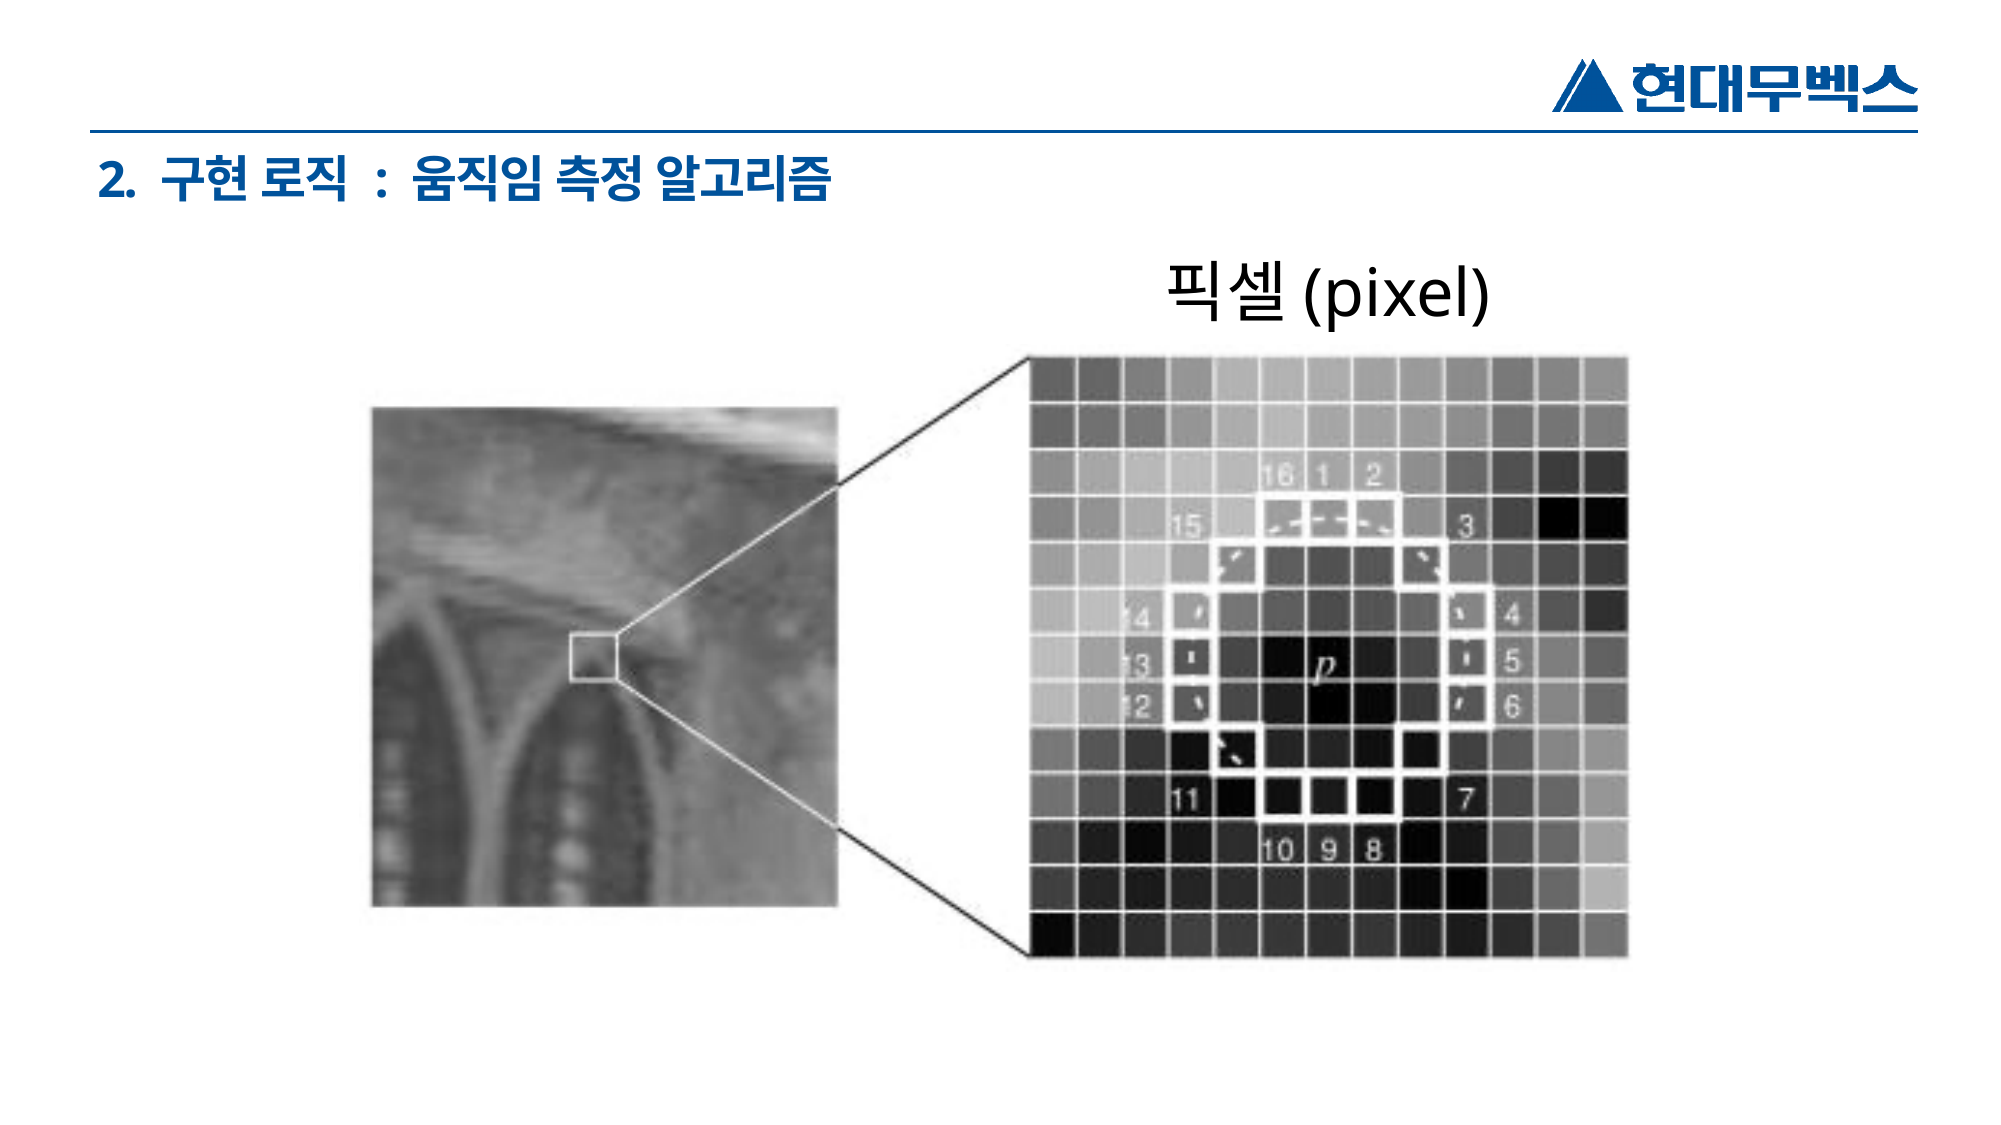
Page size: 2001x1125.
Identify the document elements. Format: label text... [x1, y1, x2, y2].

picture [359, 344, 1641, 972]
text_box 픽셀(pixel) [1134, 242, 1522, 337]
title 2. 구현 로직 : 움직임 측정 알고리즘 [82, 72, 1710, 291]
picture [1552, 59, 1918, 113]
